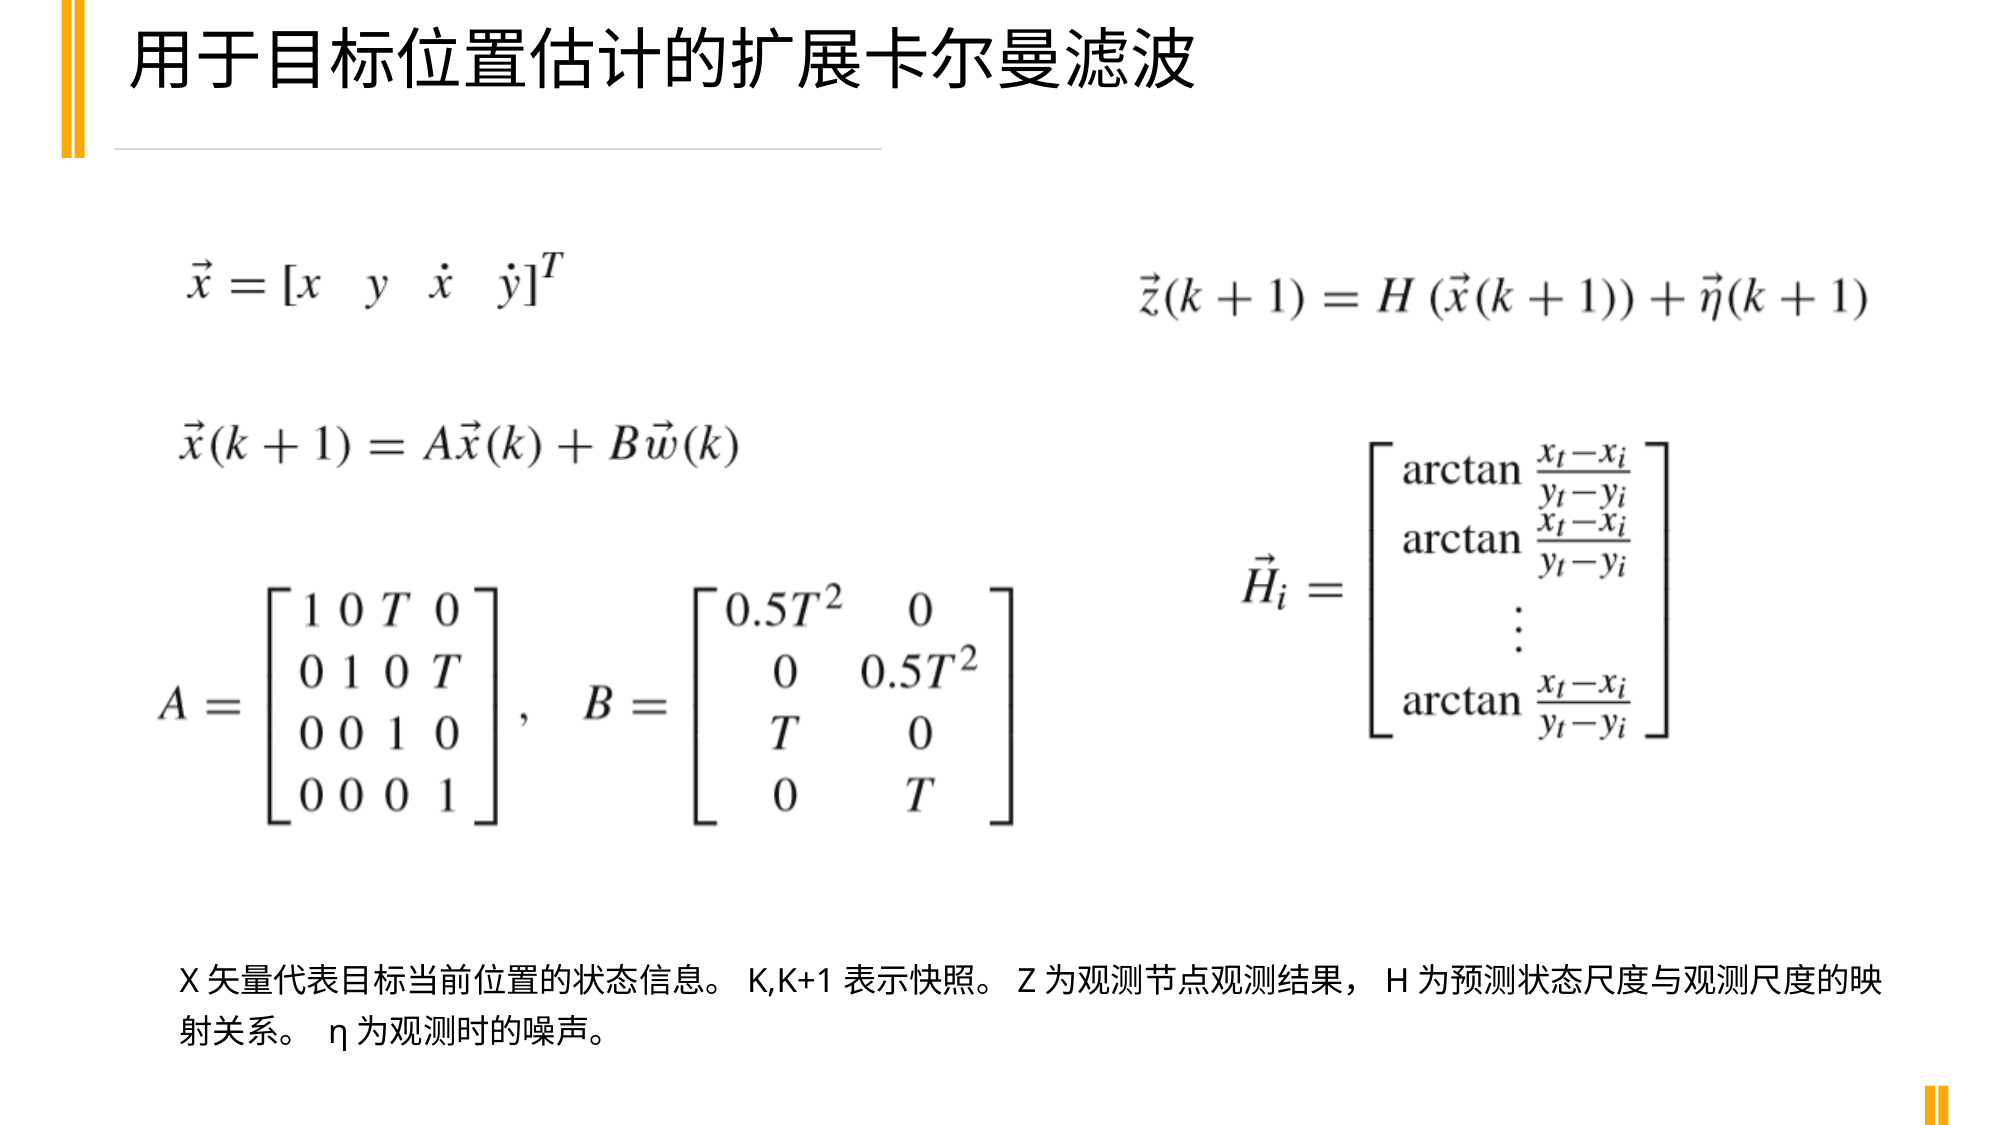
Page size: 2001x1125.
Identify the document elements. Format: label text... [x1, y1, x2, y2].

picture [122, 550, 1063, 868]
picture [1100, 232, 1916, 352]
list 用于目标位置估计的扩展卡尔曼滤波 [114, 9, 1415, 106]
picture [1225, 416, 1723, 774]
picture [171, 232, 593, 337]
picture [161, 403, 775, 495]
text_box X矢量代表目标当前位置的状态信息。K,K+1表示快照。Z为观测节点观测结果，H为预测状态尺度与观测尺度的映射关系。 η为观测时的噪声。 [164, 939, 1916, 1058]
